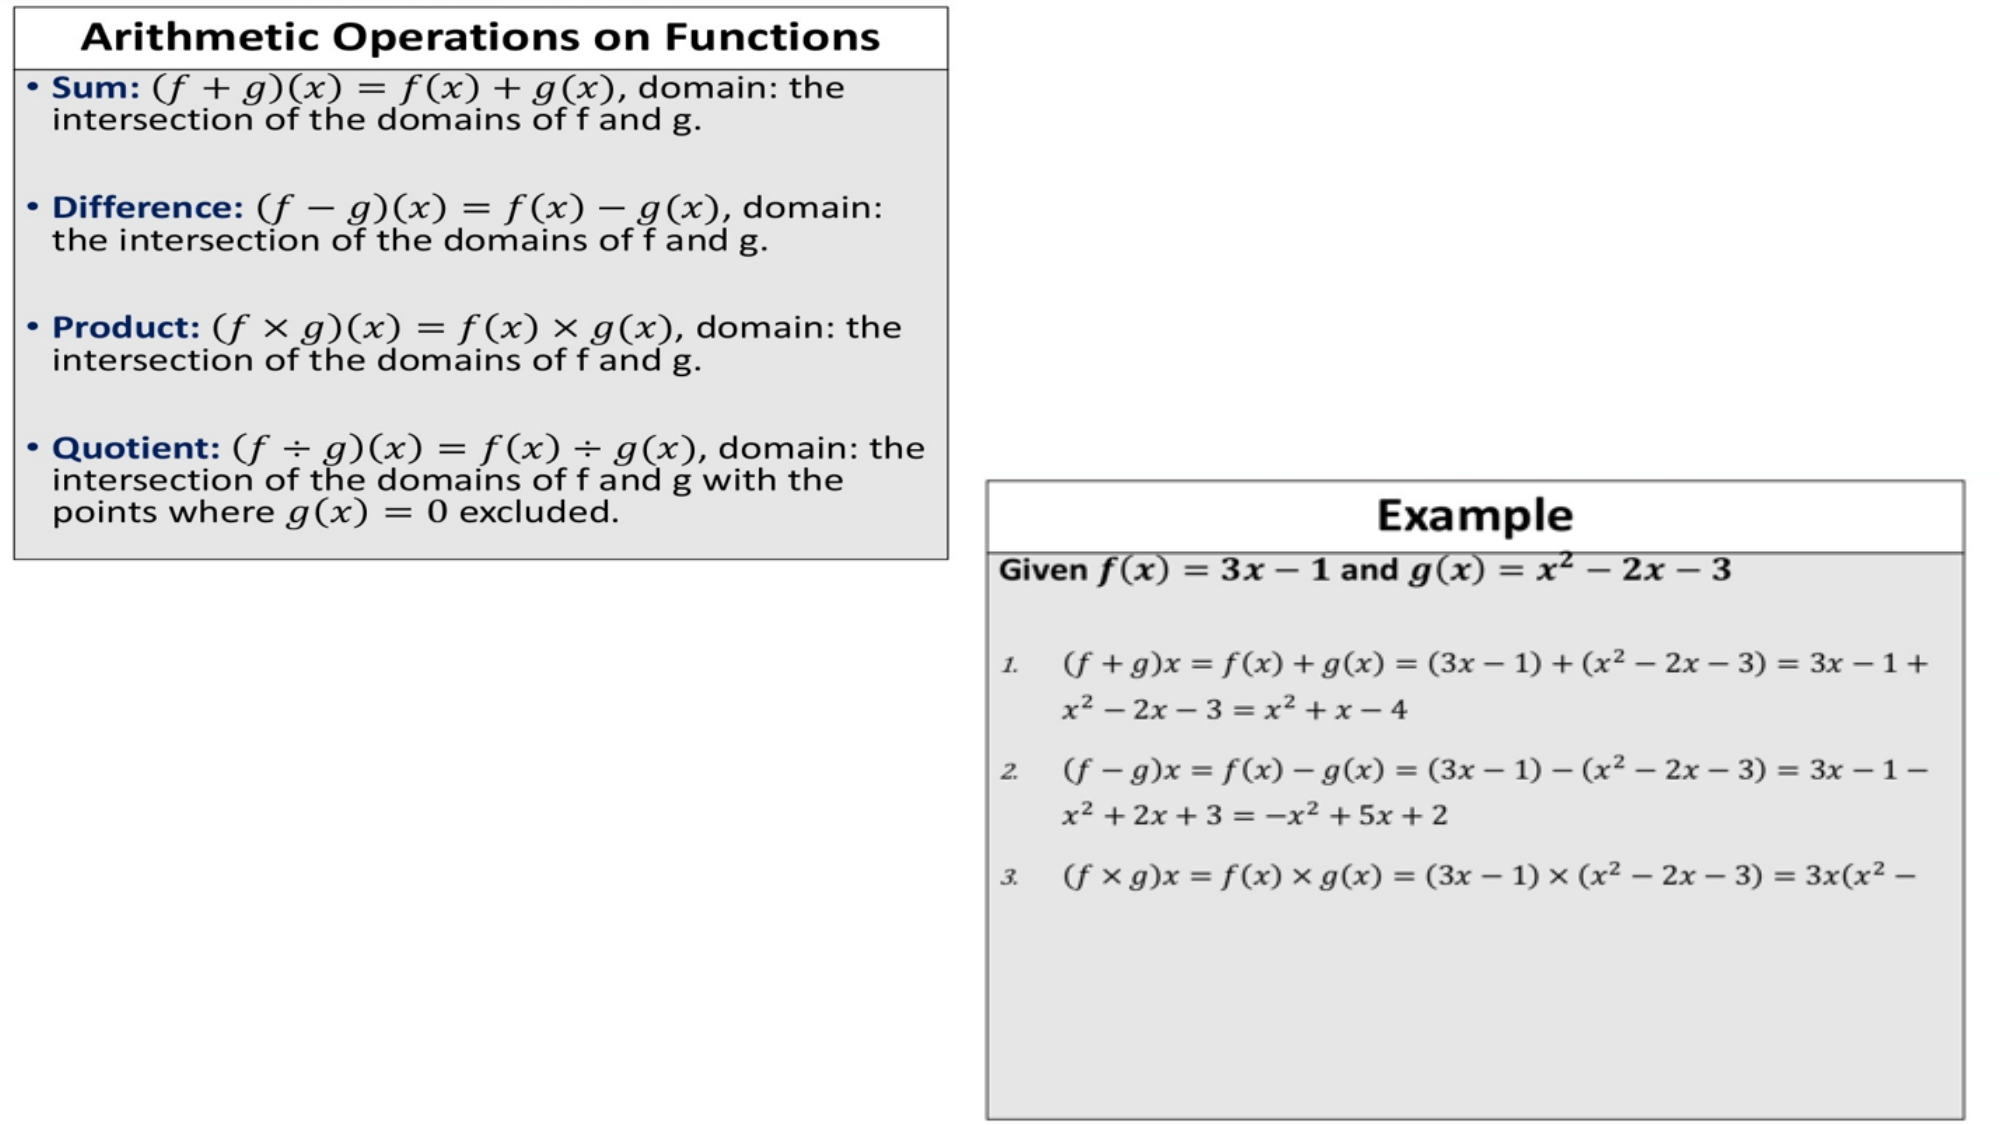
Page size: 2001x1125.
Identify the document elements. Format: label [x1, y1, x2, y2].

picture [981, 472, 2000, 1125]
picture [0, 0, 958, 563]
